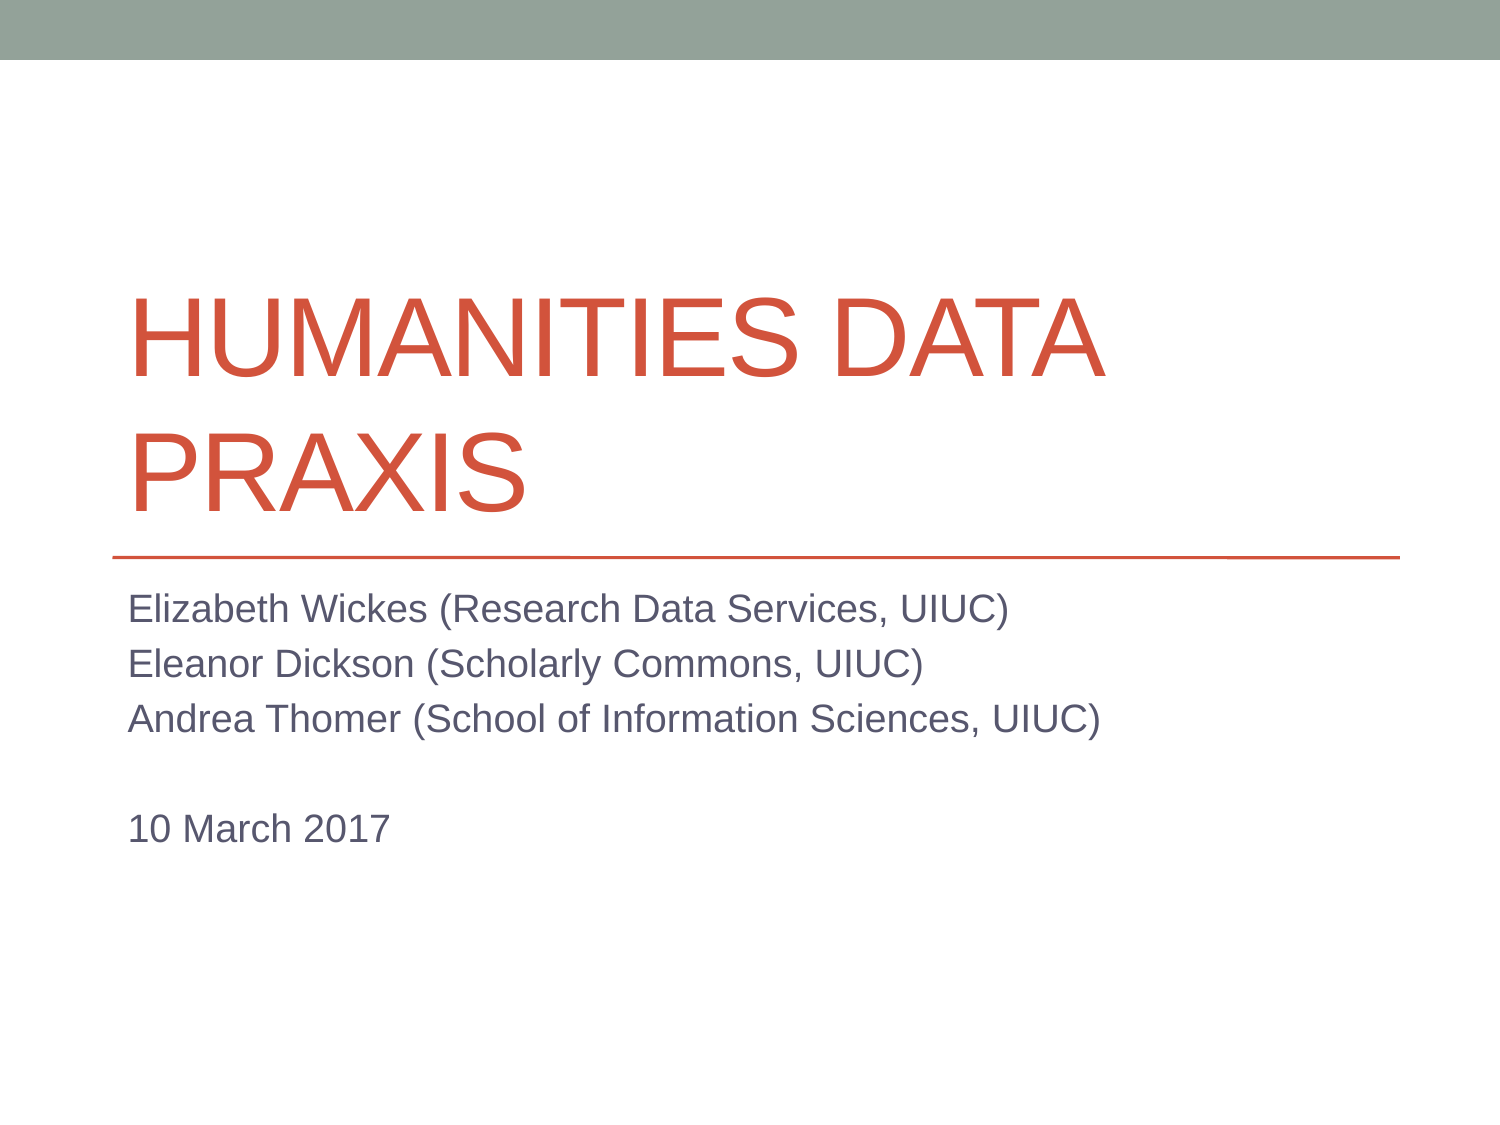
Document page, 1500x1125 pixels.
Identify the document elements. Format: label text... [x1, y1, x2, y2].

subtitle Elizabeth Wickes (Research Data Services, UIUC) Eleanor Dickson (Scholarly Commons, UIUC) Andrea Thomer (School of Information Sciences, UIUC) 10 March 2017 [112, 575, 1163, 863]
title Humanities Data Praxis [112, 224, 1400, 542]
